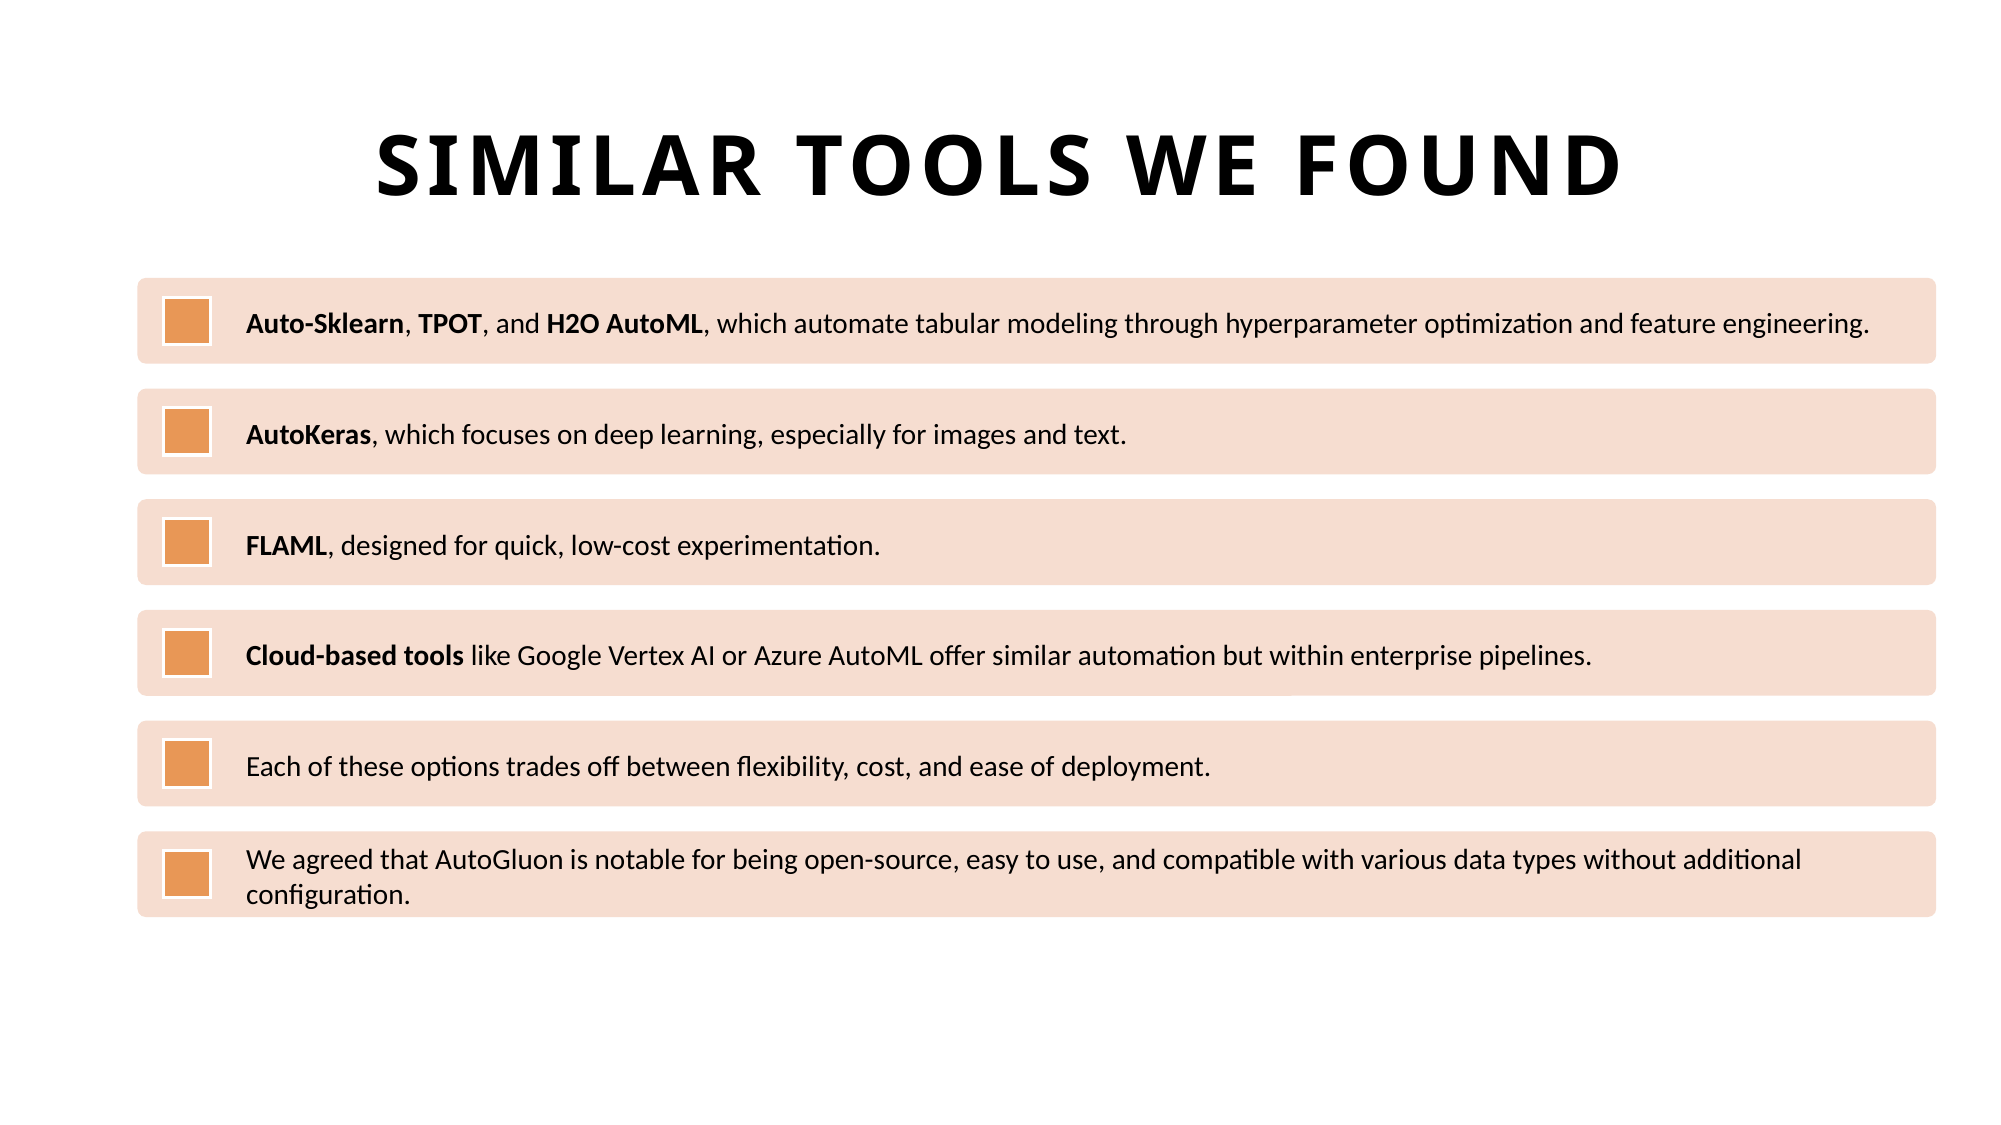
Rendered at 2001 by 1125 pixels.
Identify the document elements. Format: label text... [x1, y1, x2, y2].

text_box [136, 276, 1937, 921]
title SIMILAR TOOLS we found [137, 59, 1863, 276]
